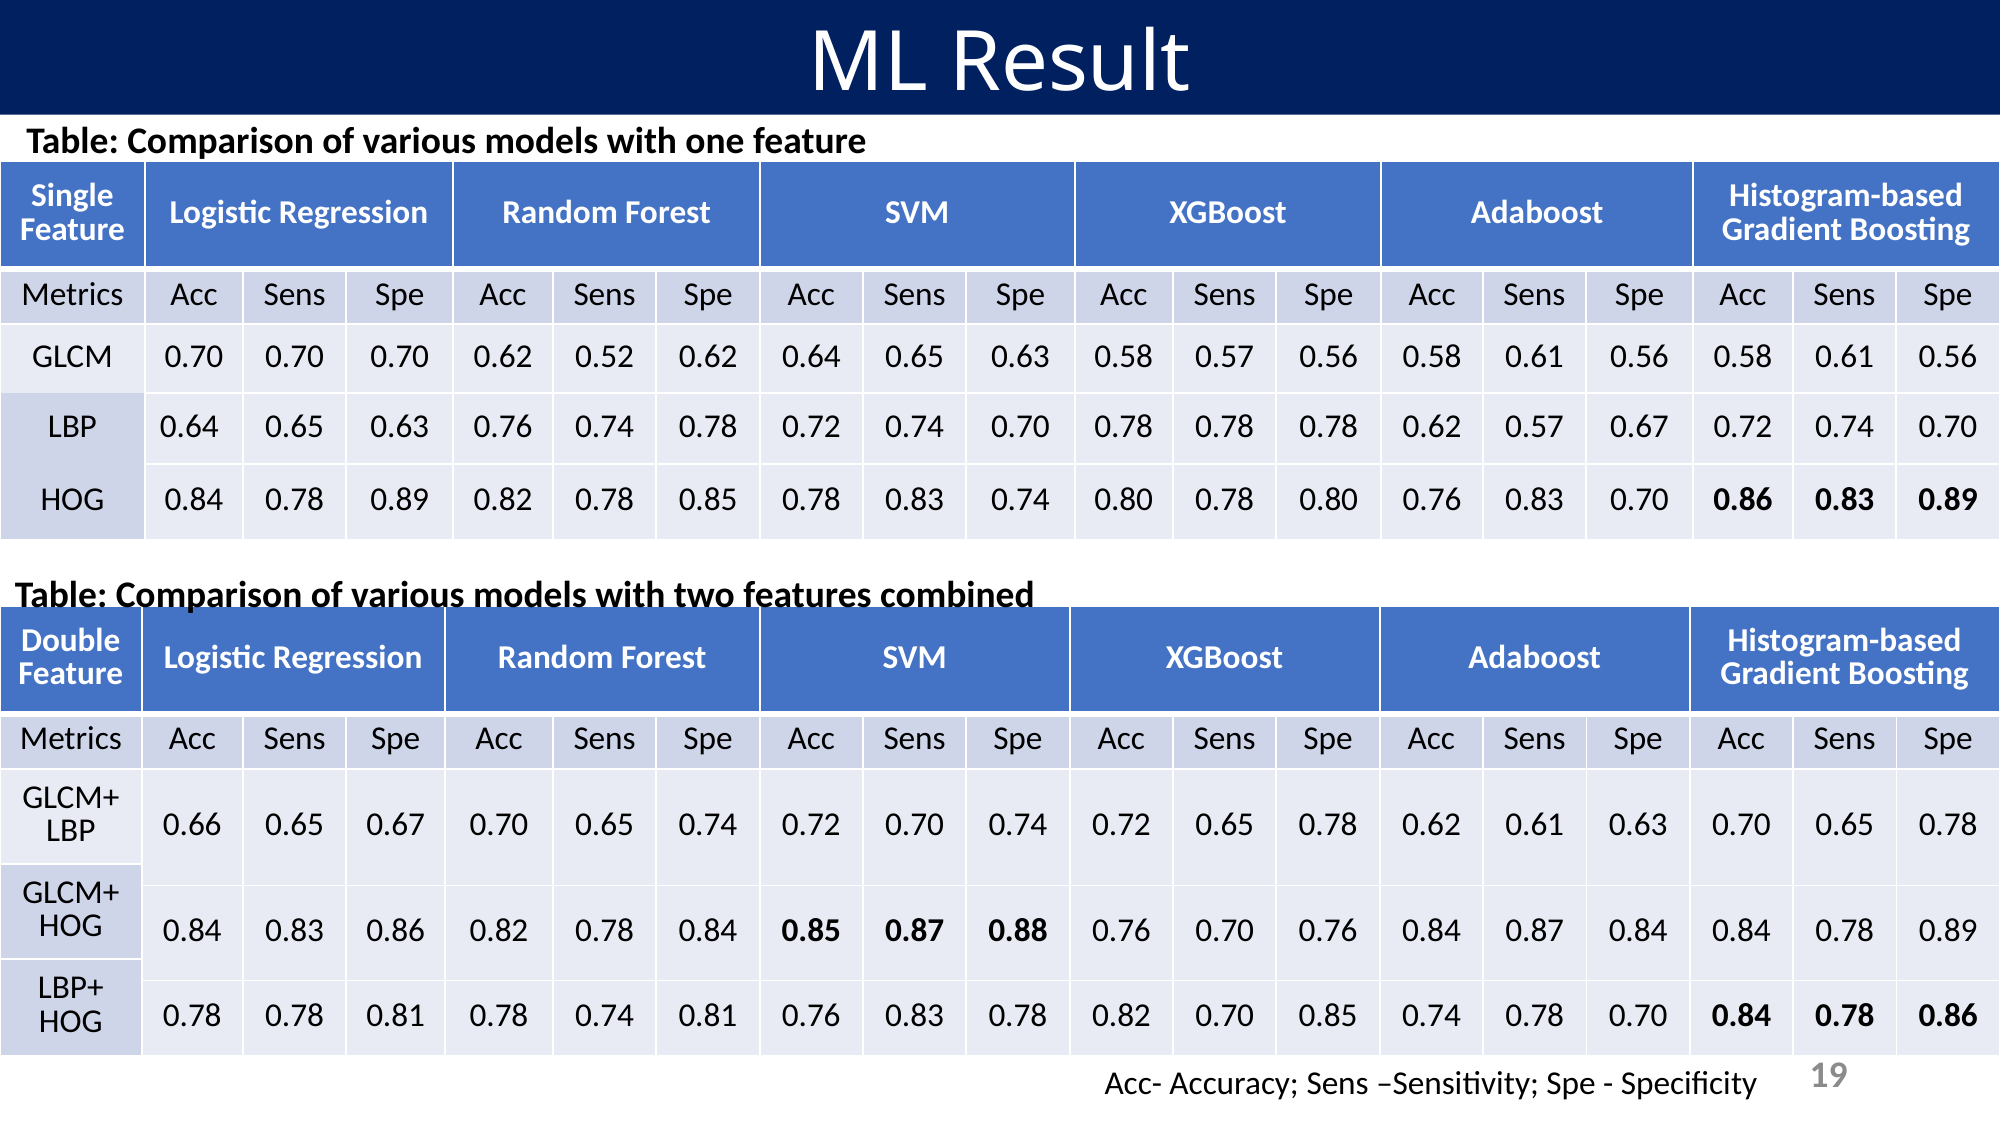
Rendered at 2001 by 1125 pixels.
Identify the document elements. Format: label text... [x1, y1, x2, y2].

table_cell GLCM+ HOG [1, 865, 141, 958]
table_cell 0.62 [454, 325, 552, 392]
table_cell HOG [1, 464, 144, 539]
table_cell Acc [1691, 717, 1792, 768]
table_cell 0.74 [1381, 981, 1482, 1053]
table_header Random Forest [454, 168, 759, 266]
table_cell 0.61 [1484, 770, 1586, 885]
table_cell 0.61 [1484, 325, 1585, 392]
table_cell 0.84 [146, 465, 242, 539]
table_cell 0.62 [657, 325, 759, 392]
table_cell 0.65 [554, 770, 655, 885]
table_cell 0.82 [1071, 981, 1172, 1055]
table_cell Sens [1174, 717, 1275, 768]
table_cell Sens [244, 272, 345, 323]
table_cell 0.70 [146, 325, 242, 392]
table_cell 0.78 [554, 465, 655, 539]
table_cell 0.70 [347, 325, 452, 392]
table_cell 0.72 [761, 770, 862, 885]
table_cell 0.64 [146, 394, 242, 463]
table_cell 0.83 [244, 886, 345, 980]
table_cell 0.78 [1277, 394, 1380, 463]
table_cell 0.84 [1691, 886, 1792, 980]
table_cell 0.70 [967, 394, 1074, 463]
table_cell Spe [967, 272, 1074, 323]
table_cell Spe [347, 717, 444, 768]
table_cell 0.57 [1174, 325, 1275, 392]
table_cell Sens [554, 717, 655, 768]
table_cell Acc [761, 272, 862, 323]
table_cell LBP+ HOG [1, 960, 141, 1055]
table_cell Metrics [1, 717, 141, 768]
table_cell 0.66 [143, 770, 242, 885]
table_header XGBoost [1076, 168, 1380, 266]
table_cell 0.76 [1071, 886, 1172, 980]
table_cell 0.62 [1382, 394, 1482, 463]
table_cell Sens [554, 272, 655, 323]
slide_number 19 [1774, 1057, 1863, 1103]
table_cell Spe [1277, 717, 1379, 768]
table_cell 0.72 [1694, 394, 1792, 463]
table_cell 0.70 [446, 770, 552, 885]
table_cell 0.78 [1484, 981, 1586, 1053]
table_cell Sens [864, 272, 965, 323]
table_cell 0.81 [347, 981, 444, 1055]
text_box Acc- Accuracy; Sens –Sensitivity; Spe - Specificity [1089, 1053, 1774, 1109]
table_cell 0.78 [1277, 770, 1379, 885]
table_cell 0.89 [347, 465, 452, 539]
table_cell Acc [1076, 272, 1172, 323]
table_cell 0.70 [1587, 981, 1689, 1053]
table_cell 0.87 [1484, 886, 1586, 980]
text_box Table: Comparison of various models with one feature [11, 108, 1738, 168]
table_cell GLCM [1, 325, 144, 393]
table_header SVM [761, 168, 1074, 266]
table_cell 0.84 [1691, 981, 1792, 1055]
table_cell 0.78 [244, 981, 345, 1055]
table_cell 0.74 [554, 981, 655, 1055]
table_cell Spe [657, 717, 759, 768]
table_header Random Forest [446, 623, 759, 711]
table_cell Sens [864, 717, 965, 768]
table_header Histogram-based Gradient Boosting [1691, 607, 1999, 711]
table_cell Sens [1794, 272, 1895, 323]
table_cell 0.83 [1794, 465, 1895, 539]
table_cell 0.52 [554, 325, 655, 392]
table_cell Acc [454, 272, 552, 323]
table_cell Sens [1484, 717, 1586, 768]
table_cell 0.81 [657, 981, 759, 1055]
table_cell 0.89 [1897, 465, 1999, 539]
table_header Logistic Regression [143, 623, 444, 711]
table_cell 0.74 [657, 770, 759, 885]
table_cell 0.70 [1174, 981, 1275, 1053]
table_cell 0.72 [761, 394, 862, 463]
table_cell Acc [446, 717, 552, 768]
table_cell Acc [146, 272, 242, 323]
table_cell Sens [1484, 272, 1585, 323]
table_cell Spe [347, 272, 452, 323]
table_cell 0.85 [761, 886, 862, 980]
table_cell Acc [1382, 272, 1482, 323]
table_cell 0.65 [1174, 770, 1275, 885]
table_cell 0.63 [1587, 770, 1689, 885]
table_cell 0.58 [1382, 325, 1482, 392]
table_cell 0.58 [1694, 325, 1792, 392]
table_cell 0.74 [1794, 394, 1895, 463]
table_cell Sens [1794, 717, 1896, 768]
table_cell 0.57 [1484, 394, 1585, 463]
table_cell 0.80 [1076, 465, 1172, 539]
table_cell 0.74 [554, 394, 655, 463]
table_cell 0.64 [761, 325, 862, 392]
table_cell 0.70 [1897, 394, 1999, 463]
table_cell 0.65 [864, 325, 965, 392]
table_cell 0.84 [1587, 886, 1689, 980]
table_header SVM [761, 623, 1069, 711]
table_cell Acc [1694, 272, 1792, 323]
table_cell 0.82 [454, 465, 552, 539]
table_cell 0.78 [1897, 770, 1999, 885]
table_cell Spe [967, 717, 1069, 768]
table_cell Acc [143, 717, 242, 768]
table_cell 0.67 [1587, 394, 1692, 463]
table_cell 0.67 [347, 770, 444, 885]
table_cell LBP [1, 393, 144, 464]
table_header Double Feature [1, 623, 141, 711]
table_cell 0.76 [454, 394, 552, 463]
table_cell 0.62 [1381, 770, 1482, 885]
table_header Adaboost [1382, 168, 1692, 266]
table_cell 0.78 [1174, 465, 1275, 539]
table_header XGBoost [1071, 623, 1379, 711]
table_cell 0.78 [1076, 394, 1172, 463]
table_cell 0.70 [244, 325, 345, 392]
table_header Single Feature [1, 162, 144, 266]
table_cell 0.80 [1277, 465, 1380, 539]
table_cell 0.78 [143, 981, 242, 1055]
table_cell 0.70 [864, 770, 965, 885]
table_cell 0.78 [1794, 981, 1896, 1055]
table_cell 0.83 [1484, 465, 1585, 539]
table_cell Spe [1897, 272, 1999, 323]
table_cell Spe [1587, 272, 1692, 323]
table_header Logistic Regression [146, 168, 452, 266]
table_cell 0.78 [446, 981, 552, 1055]
table_cell 0.58 [1076, 325, 1172, 392]
table_cell 0.88 [967, 886, 1069, 980]
table_cell Spe [1587, 717, 1689, 768]
table_cell 0.56 [1277, 325, 1380, 392]
table_cell 0.84 [1381, 886, 1482, 980]
table_cell 0.82 [446, 886, 552, 980]
table_cell Spe [1277, 272, 1380, 323]
table_cell 0.83 [864, 465, 965, 539]
table_cell 0.86 [1694, 465, 1792, 539]
table_cell 0.63 [347, 394, 452, 463]
table_cell 0.78 [657, 394, 759, 463]
table_cell 0.70 [1587, 465, 1692, 539]
table_cell 0.85 [657, 465, 759, 539]
table_cell 0.61 [1794, 325, 1895, 392]
table_cell 0.78 [1794, 886, 1896, 980]
text_box ML Result [0, 0, 2000, 115]
table_cell 0.84 [143, 886, 242, 980]
table_cell 0.76 [1277, 886, 1379, 980]
table_cell 0.56 [1897, 325, 1999, 392]
table_cell Sens [1174, 272, 1275, 323]
table_cell 0.85 [1277, 981, 1379, 1053]
table_cell 0.74 [864, 394, 965, 463]
table_cell Spe [657, 272, 759, 323]
table_cell GLCM+ LBP [1, 770, 141, 863]
text_box Table: Comparison of various models with two features combined [0, 562, 1727, 623]
table_cell 0.70 [1174, 886, 1275, 980]
table_cell 0.65 [1794, 770, 1896, 885]
table_cell 0.78 [554, 886, 655, 980]
table_cell Metrics [1, 272, 144, 323]
table_cell 0.87 [864, 886, 965, 980]
table_cell Acc [1071, 717, 1172, 768]
table_cell 0.78 [967, 981, 1069, 1055]
table_cell 0.63 [967, 325, 1074, 392]
table_cell 0.70 [1691, 770, 1792, 885]
table_cell 0.74 [967, 770, 1069, 885]
table_cell 0.86 [1897, 981, 1999, 1055]
table_header Adaboost [1381, 623, 1689, 711]
table_cell 0.65 [244, 394, 345, 463]
table_cell Spe [1897, 717, 1999, 768]
table_cell 0.65 [244, 770, 345, 885]
table_cell 0.74 [967, 465, 1074, 539]
table_cell 0.78 [761, 465, 862, 539]
table_cell Acc [1381, 717, 1482, 768]
table_cell 0.76 [761, 981, 862, 1055]
table_cell Sens [244, 717, 345, 768]
table_cell 0.78 [244, 465, 345, 539]
table_cell Acc [761, 717, 862, 768]
table_cell 0.89 [1897, 886, 1999, 980]
table_cell 0.78 [1174, 394, 1275, 463]
table_cell 0.84 [657, 886, 759, 980]
table_header Histogram-based Gradient Boosting [1694, 162, 1999, 266]
table_cell 0.76 [1382, 465, 1482, 539]
table_cell 0.86 [347, 886, 444, 980]
table_cell 0.56 [1587, 325, 1692, 392]
table_cell 0.83 [864, 981, 965, 1055]
table_cell 0.72 [1071, 770, 1172, 885]
